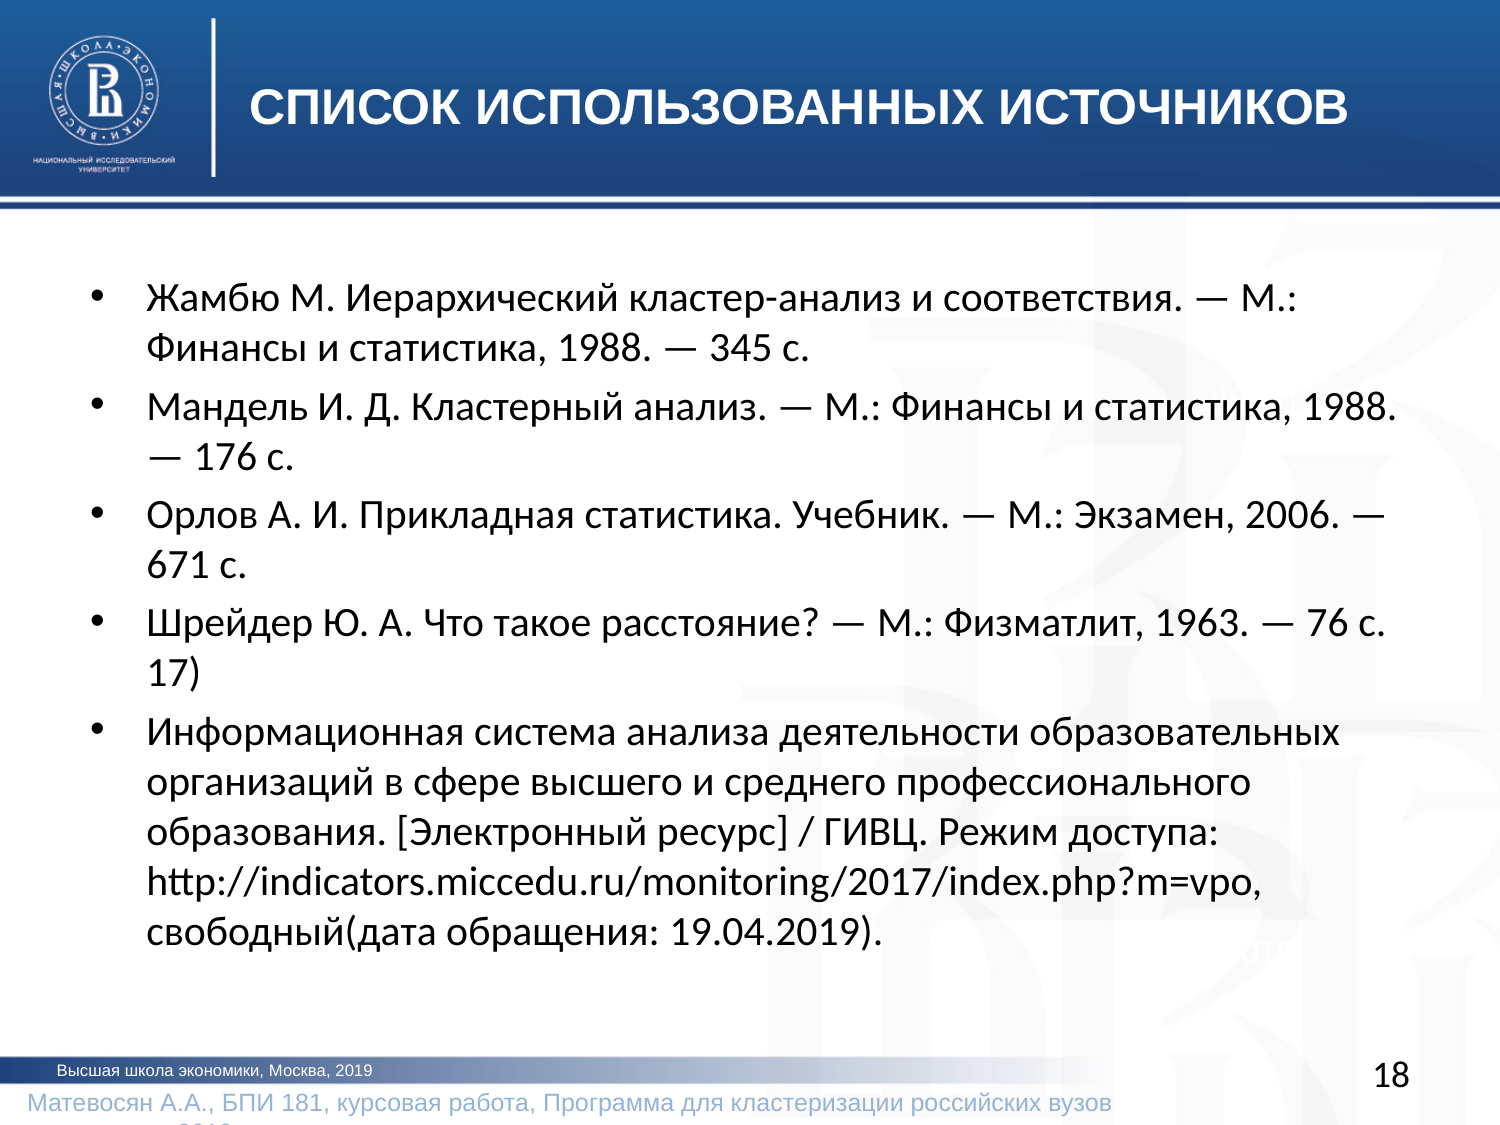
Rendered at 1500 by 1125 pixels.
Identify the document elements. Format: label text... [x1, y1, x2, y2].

text_box Высшая школа экономики, Москва, 2019 [41, 1052, 722, 1078]
picture [0, 0, 1500, 1125]
list Жамбю М. Иерархический кластер-анализ и соответствия. — М.: Финансы и статистика, 1988. — 345 с. Мандель И. Д. Кластерный анализ. — М.: Финансы и статистика, 1988. — 176 с. Орлов А. И. Прикладная статистика. Учебник. — М.: Экзамен, 2006. — 671 с. Шрейдер Ю. А. Что такое расстояние? — М.: Физматлит, 1963. — 76 с. 17) Информационная система анализа деятельности образовательных организаций в сфере высшего и среднего профессионального образования. [Электронный ресурс] / ГИВЦ. Режим доступа: http://indicators.miccedu.ru/monitoring/2017/index.php?m=vpo, свободный(дата обращения: 19.04.2019). [74, 262, 1426, 1006]
text_box СПИСОК ИСПОЛЬЗОВАННЫХ ИСТОЧНИКОВ [234, 70, 1454, 139]
slide_number 18 [1074, 1042, 1425, 1078]
text_box Матевосян А.А., БПИ 181, курсовая работа, Программа для кластеризации российских вузов 2019 [12, 1078, 1425, 1125]
